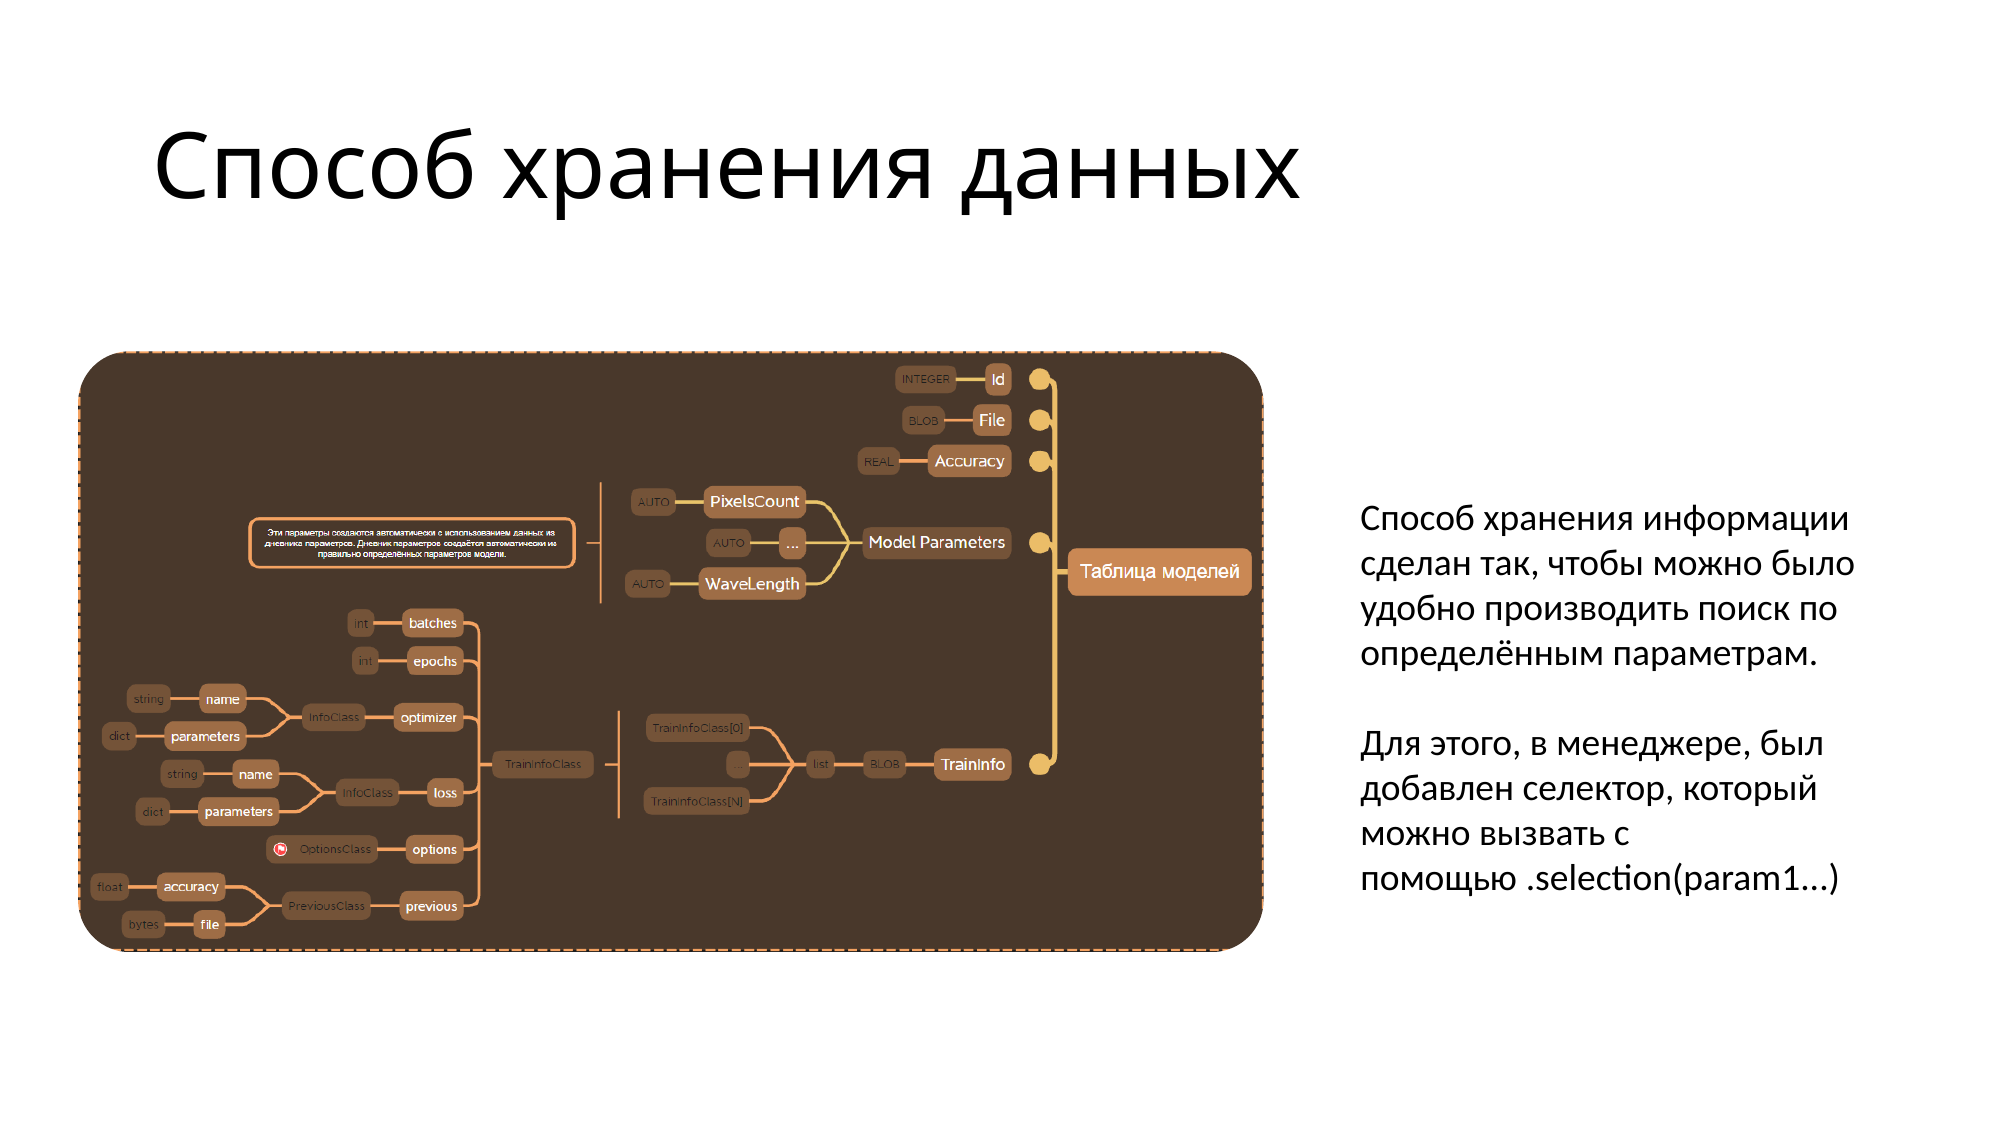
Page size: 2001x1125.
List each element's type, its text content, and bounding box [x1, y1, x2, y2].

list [78, 351, 1264, 953]
title Способ хранения данных [137, 59, 1863, 278]
text_box Способ хранения информации сделан так, чтобы можно было удобно производить поиск по определённым параметрам. Для этого, в менеджере, был добавлен селектор, который можно вызвать с помощью .selection(param1...) [1345, 485, 1922, 905]
